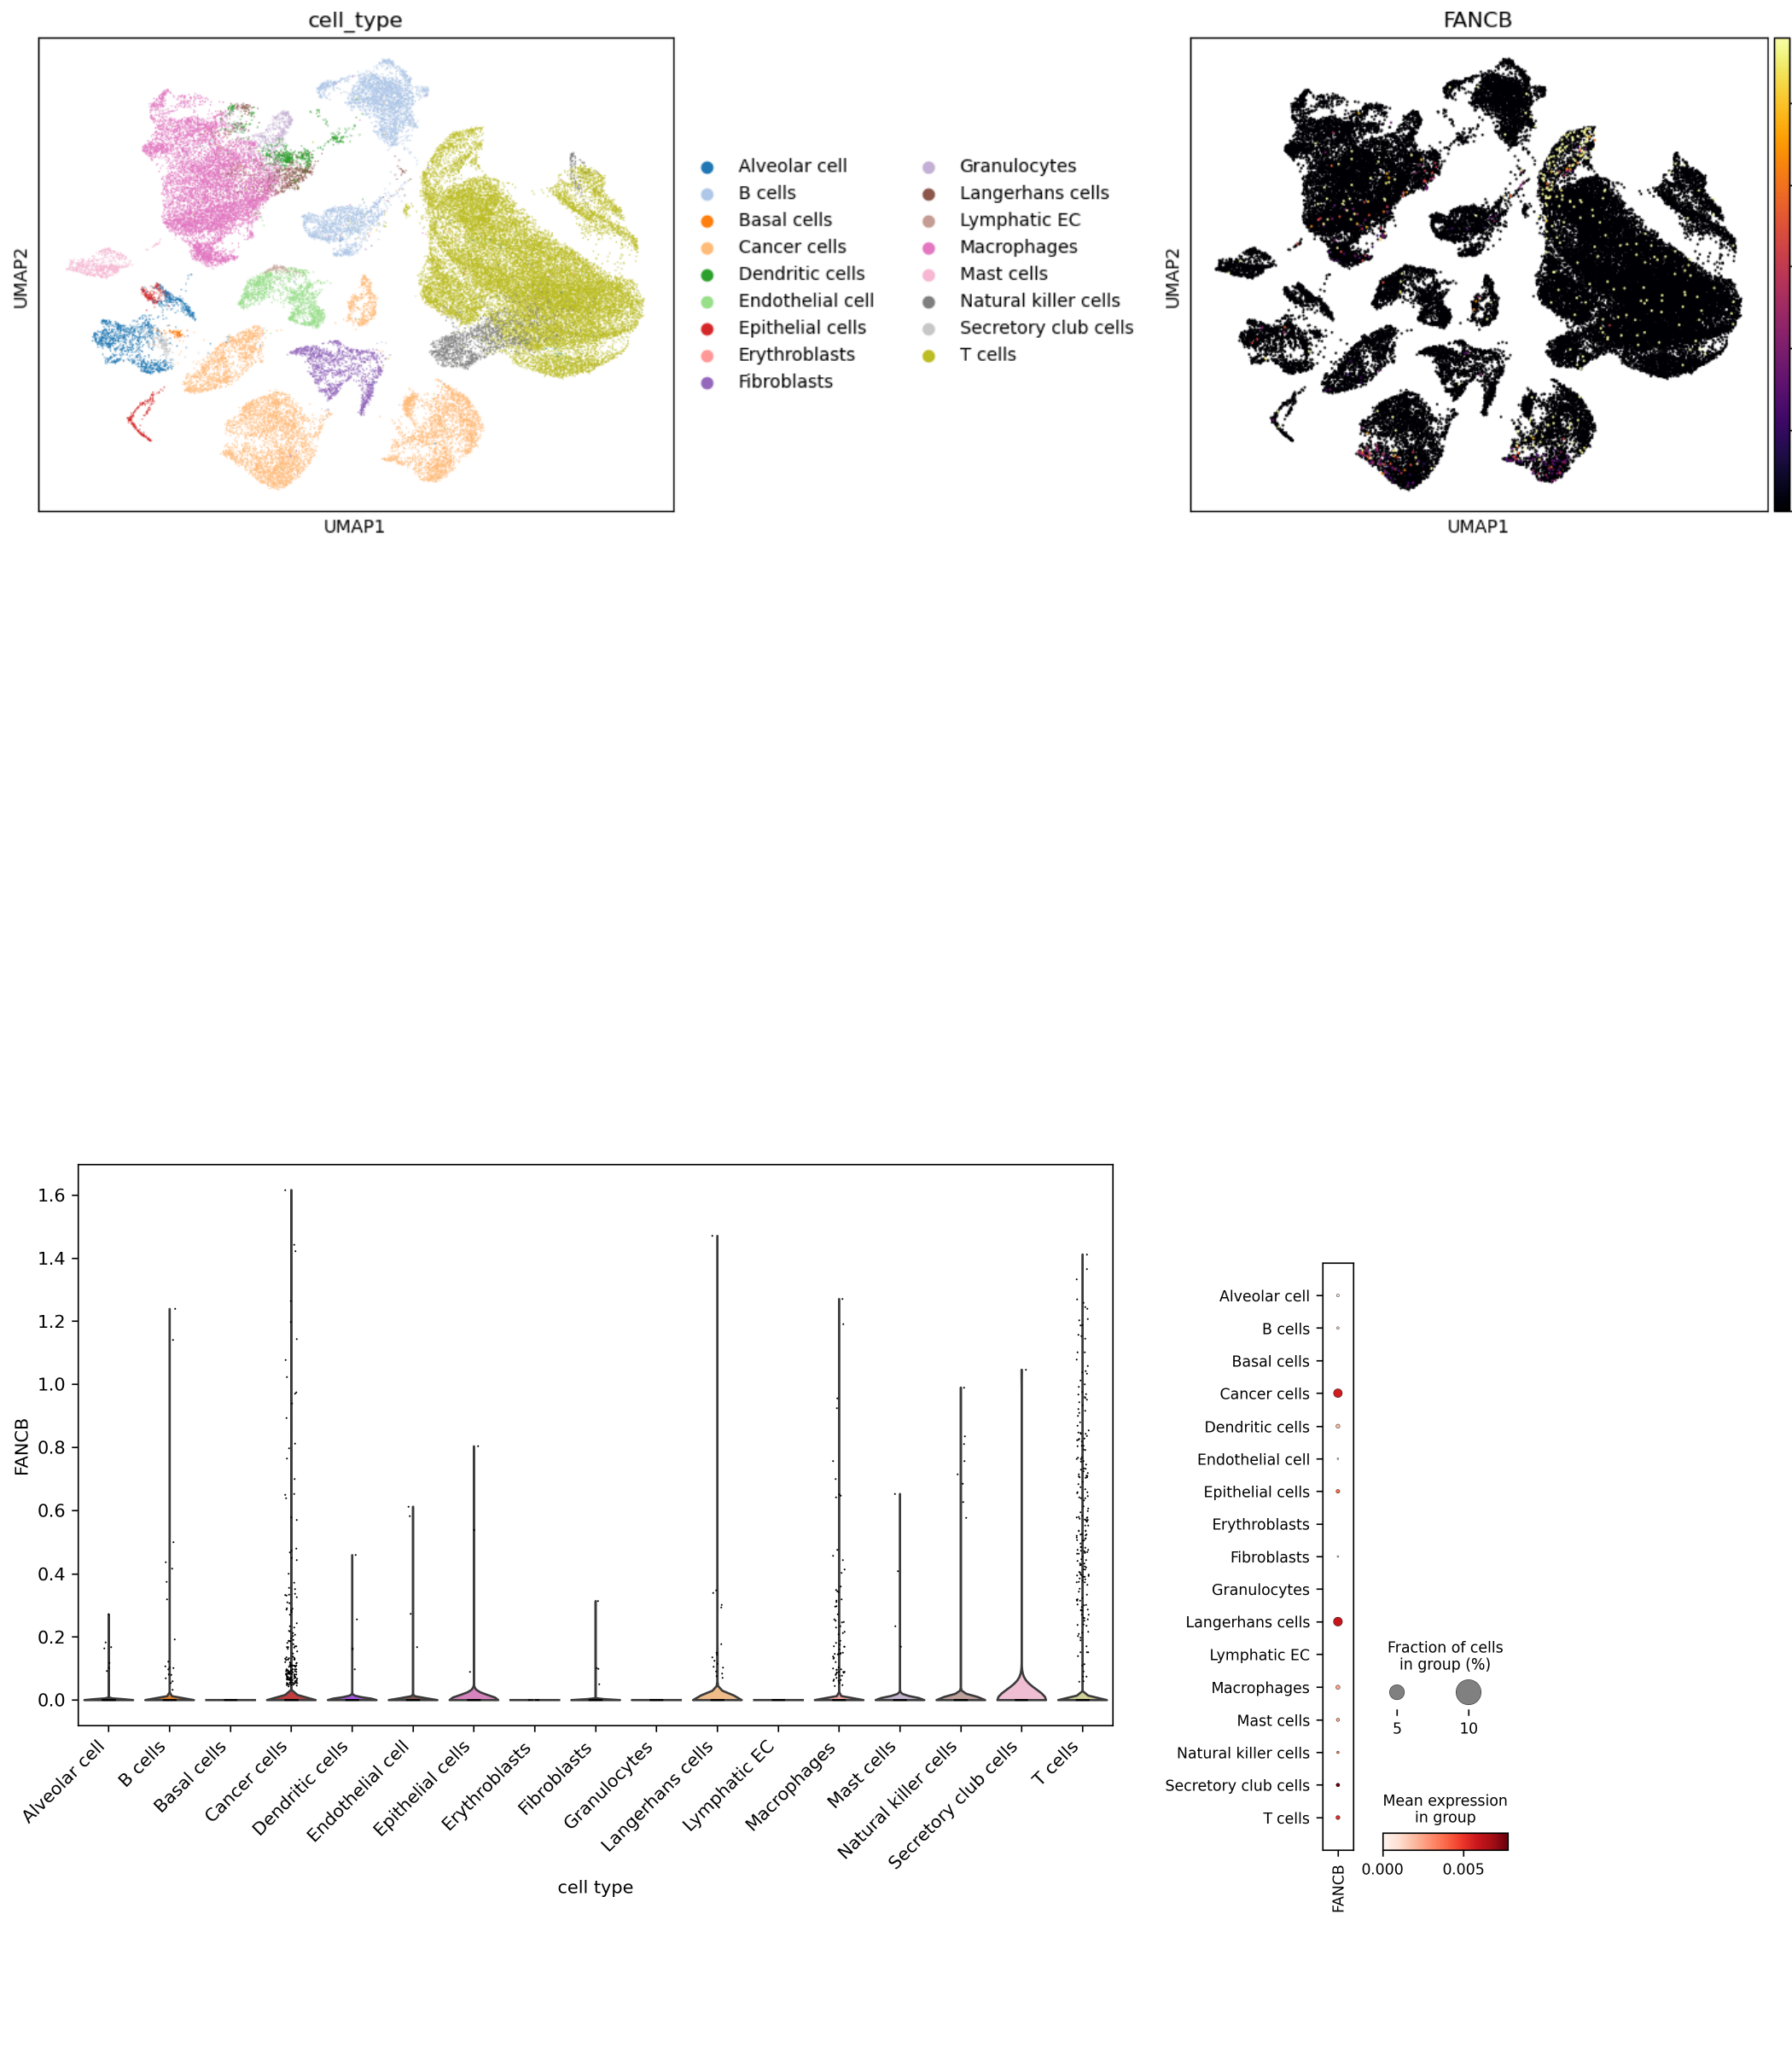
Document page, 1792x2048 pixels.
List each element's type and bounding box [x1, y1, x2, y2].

picture [0, 1151, 1126, 1911]
picture [0, 0, 1792, 550]
picture [1151, 1151, 1521, 1924]
